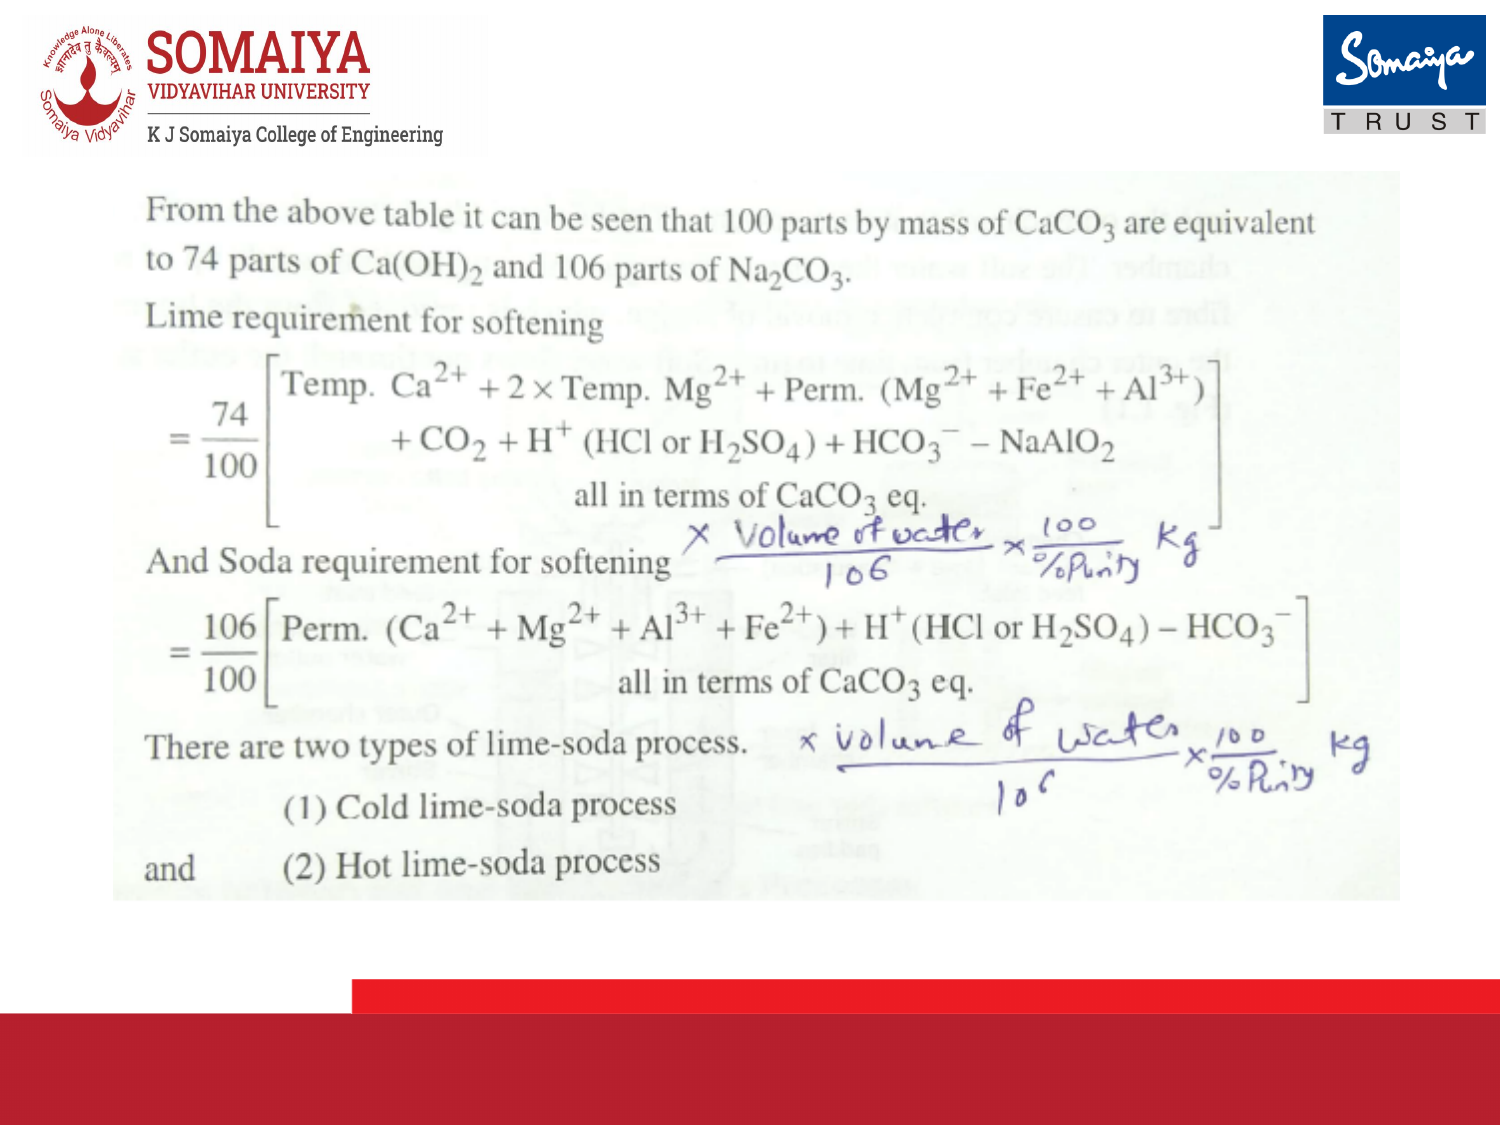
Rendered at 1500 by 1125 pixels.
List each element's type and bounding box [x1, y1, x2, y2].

picture [22, 15, 488, 157]
picture [1323, 15, 1486, 134]
picture [113, 170, 1401, 926]
picture [0, 980, 1500, 1125]
